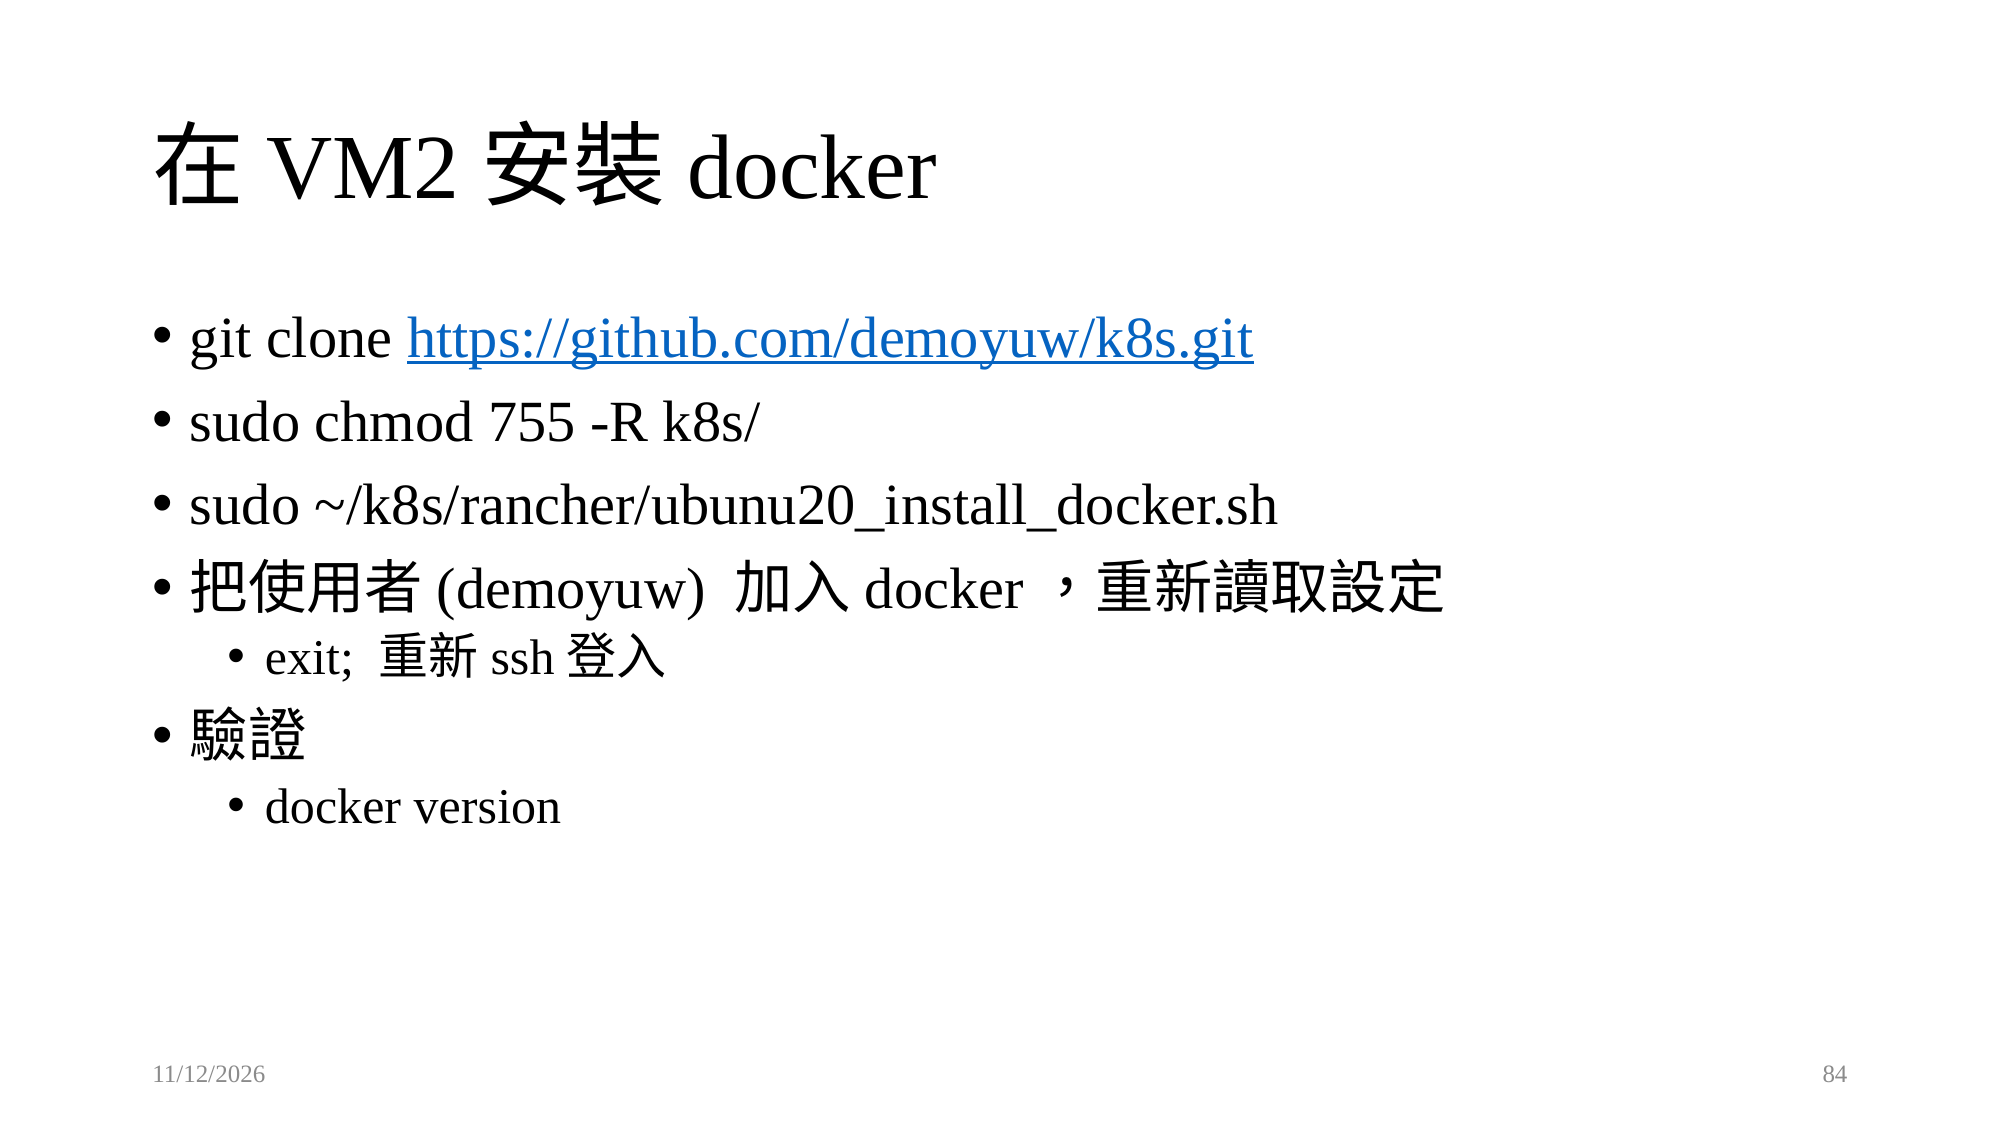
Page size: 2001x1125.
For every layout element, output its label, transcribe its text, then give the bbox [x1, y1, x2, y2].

list git clone https://github.com/demoyuw/k8s.git sudo chmod 755 -R k8s/ sudo ~/k8s/rancher/ubunu20_install_docker.sh 把使用者(demoyuw) 加入docker，重新讀取設定 exit; 重新ssh登入 驗證 docker version [137, 299, 1863, 1014]
slide_number 84 [1412, 1042, 1863, 1103]
title 在VM2安裝docker [137, 59, 1863, 278]
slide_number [137, 1042, 588, 1103]
